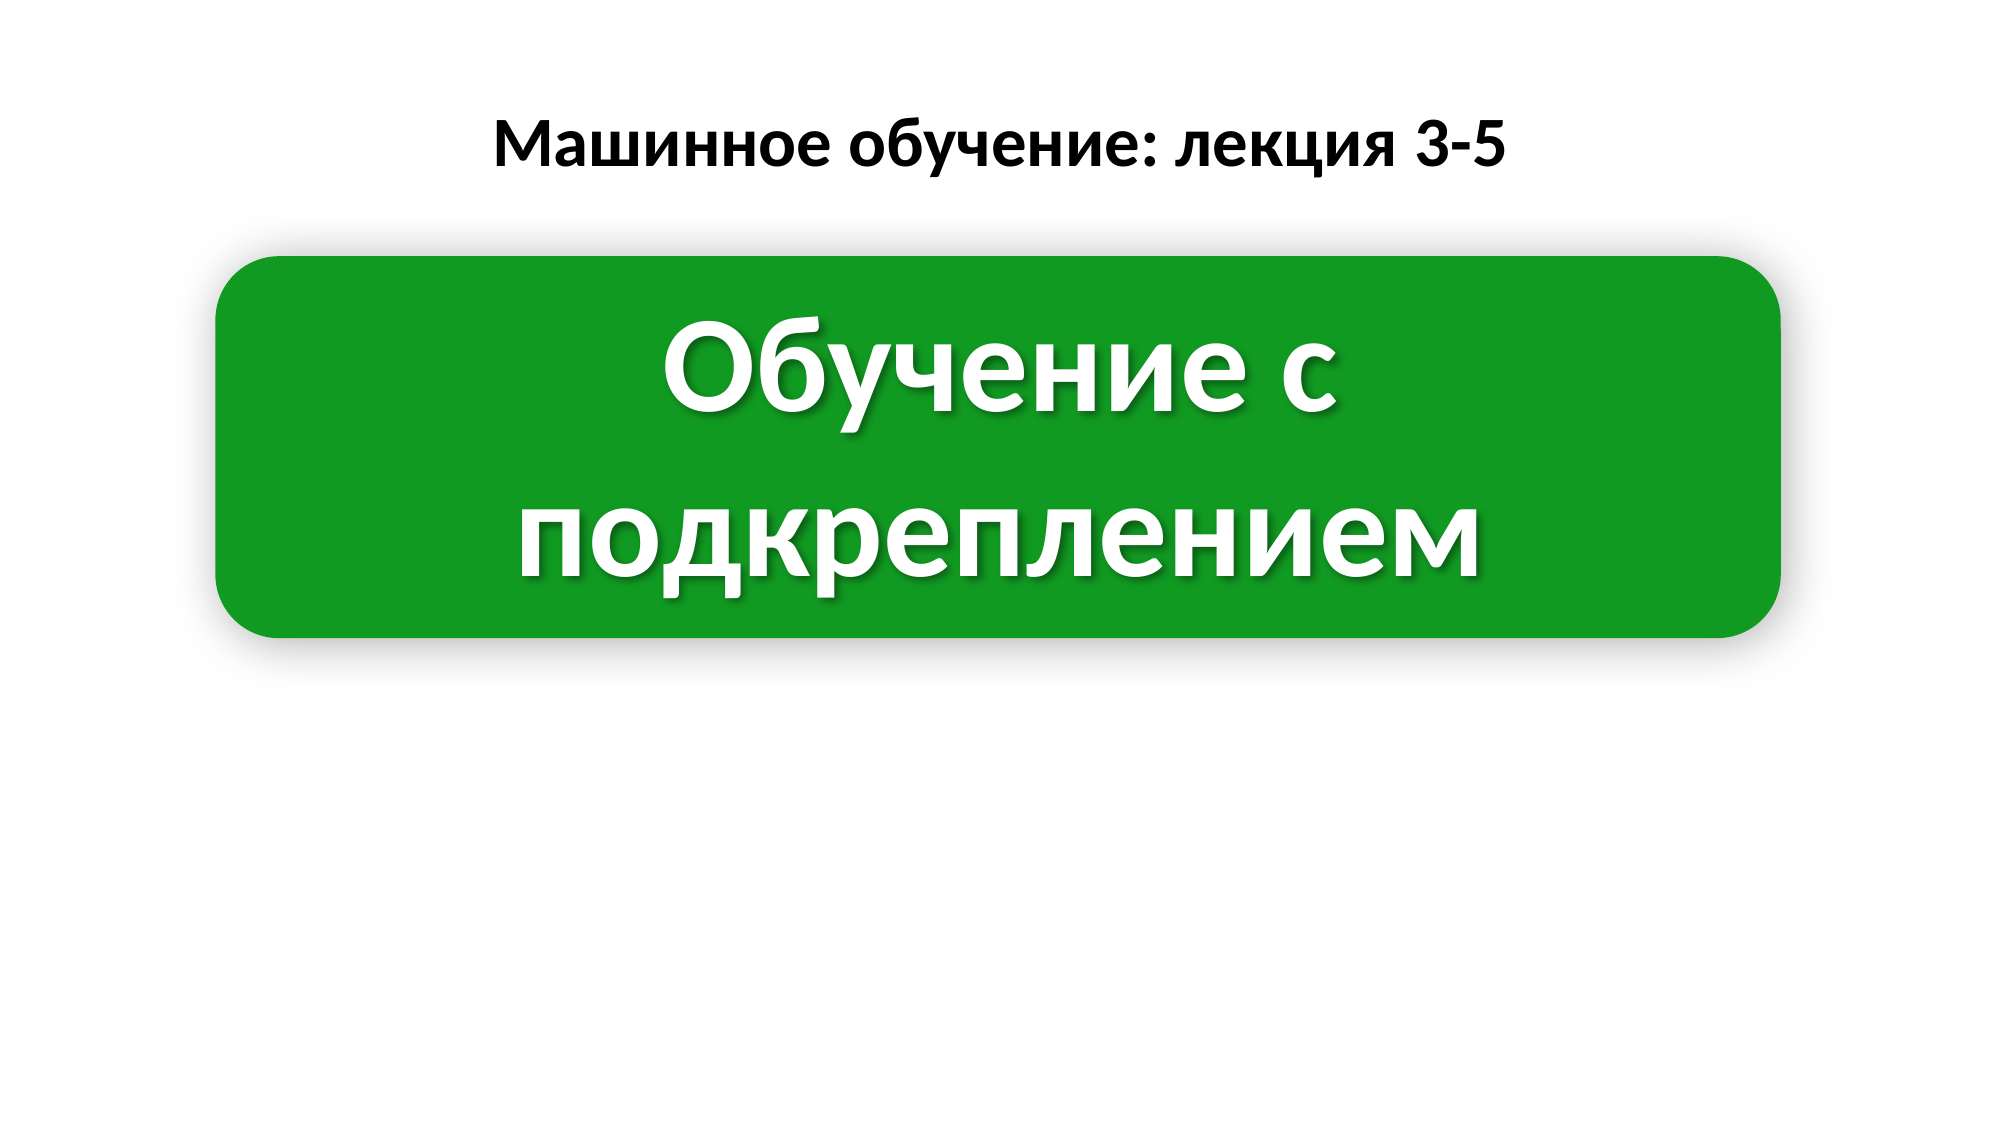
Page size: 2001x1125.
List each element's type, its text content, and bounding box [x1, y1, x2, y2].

text_box [214, 255, 1782, 639]
text_box Обучение с подкреплением [245, 267, 1755, 612]
text_box Машинное обучение: лекция 3-5 [176, 87, 1823, 188]
